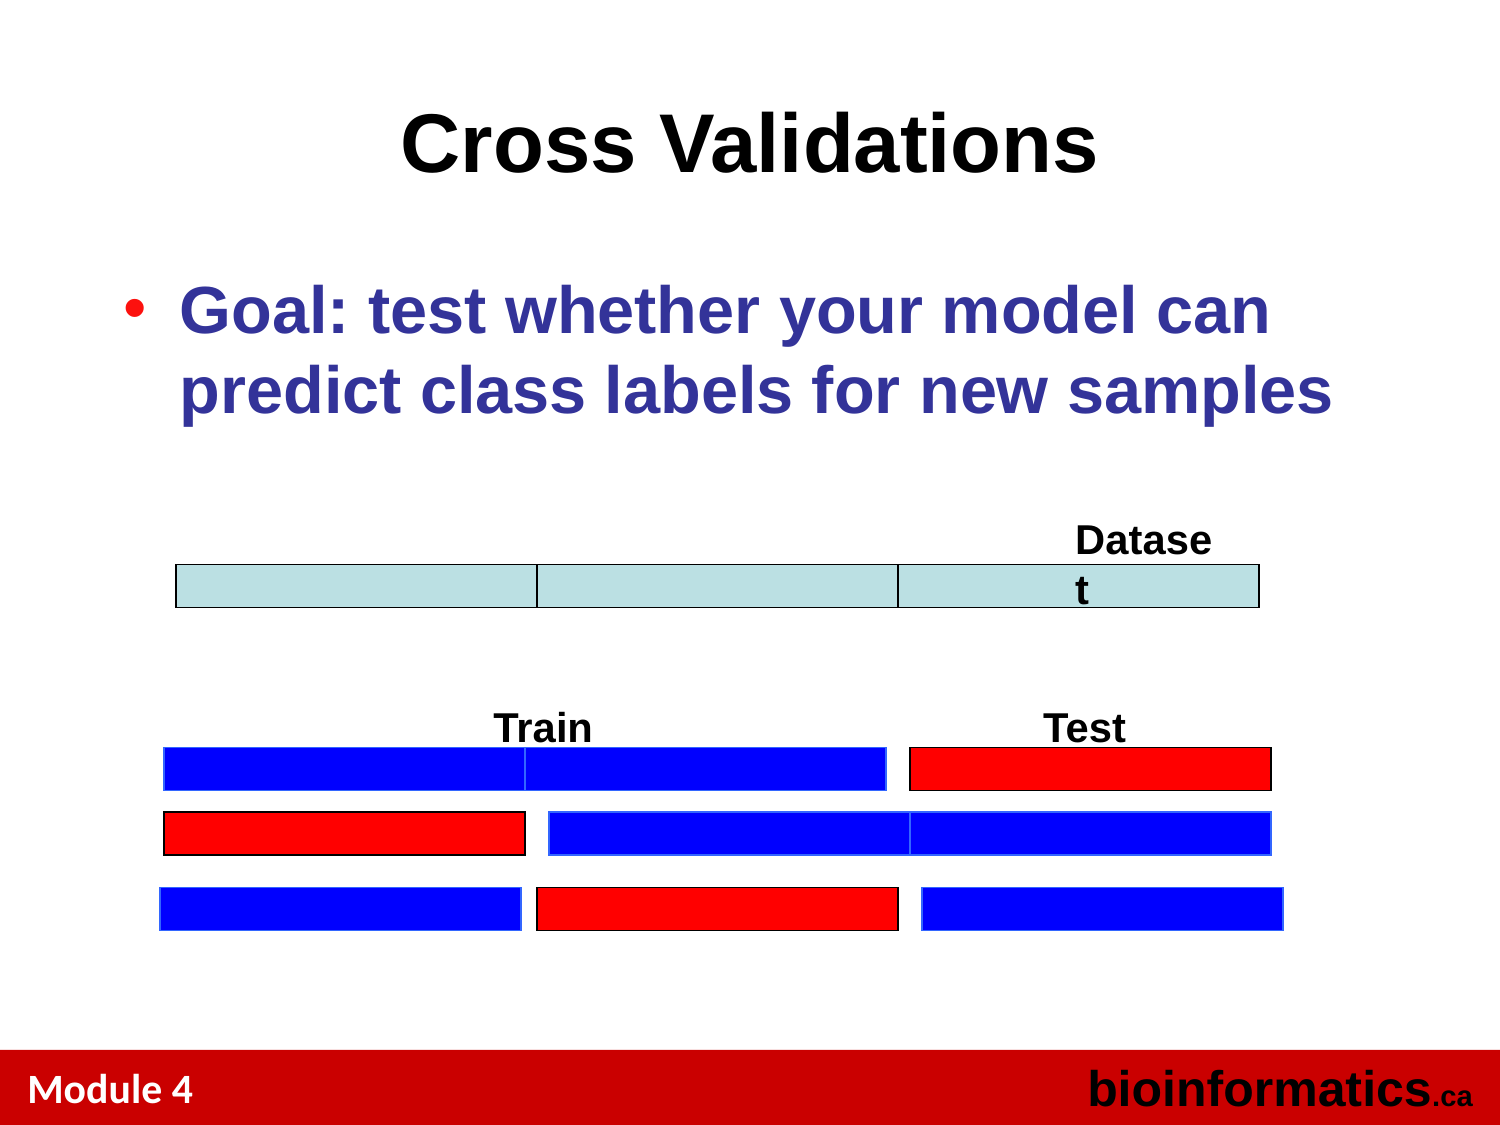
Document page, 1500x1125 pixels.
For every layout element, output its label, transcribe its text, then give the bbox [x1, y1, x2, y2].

title Cross Validations [75, 45, 1425, 233]
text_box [159, 505, 1284, 931]
list Goal: test whether your model can predict class labels for new samples [108, 259, 1412, 976]
